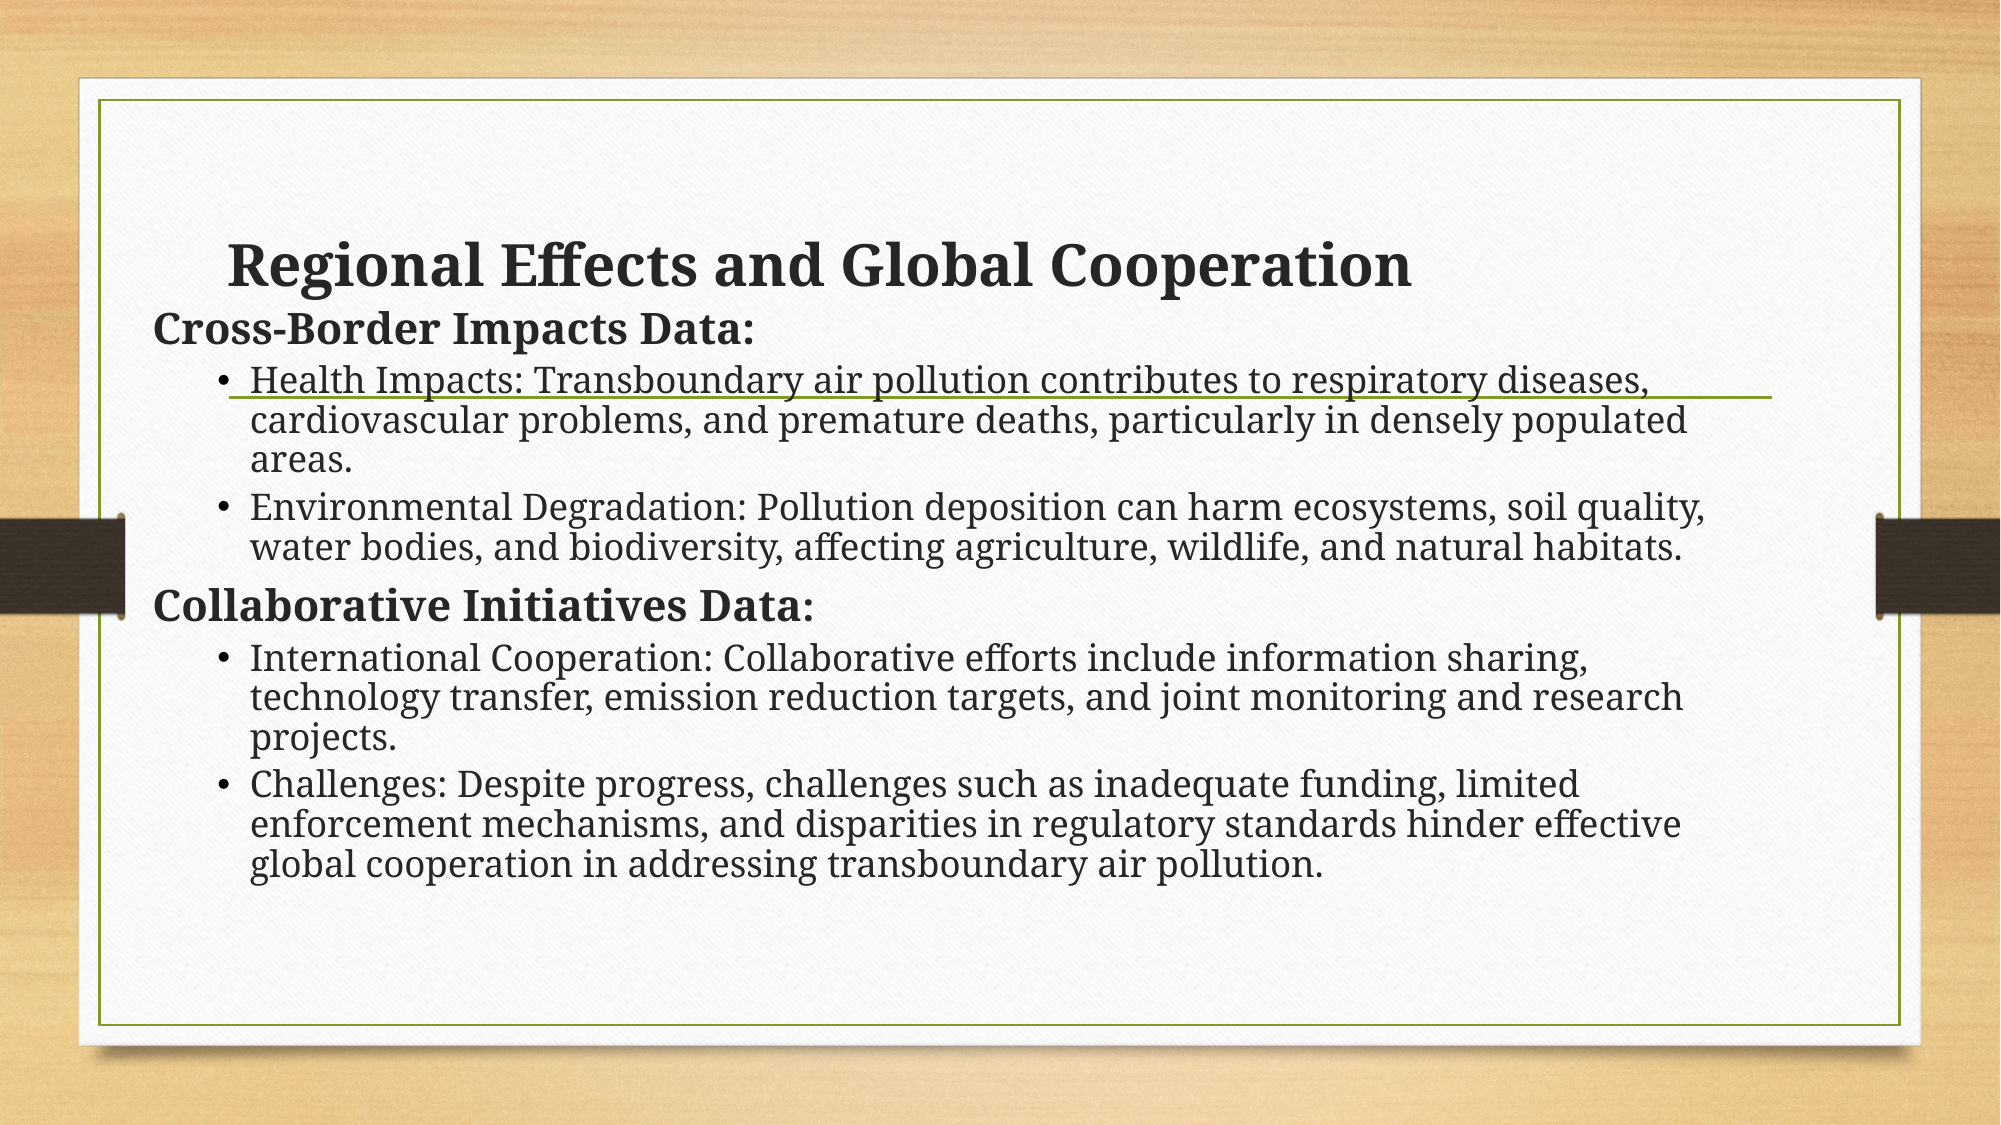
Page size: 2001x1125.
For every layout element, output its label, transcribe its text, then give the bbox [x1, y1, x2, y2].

list Cross-Border Impacts Data: Health Impacts: Transboundary air pollution contributes to respiratory diseases, cardiovascular problems, and premature deaths, particularly in densely populated areas. Environmental Degradation: Pollution deposition can harm ecosystems, soil quality, water bodies, and biodiversity, affecting agriculture, wildlife, and natural habitats. Collaborative Initiatives Data: International Cooperation: Collaborative efforts include information sharing, technology transfer, emission reduction targets, and joint monitoring and research projects. Challenges: Despite progress, challenges such as inadequate funding, limited enforcement mechanisms, and disparities in regulatory standards hinder effective global cooperation in addressing transboundary air pollution. [137, 299, 1730, 930]
picture [0, 0, 2001, 1125]
title Regional Effects and Global Cooperation [212, 161, 1788, 375]
